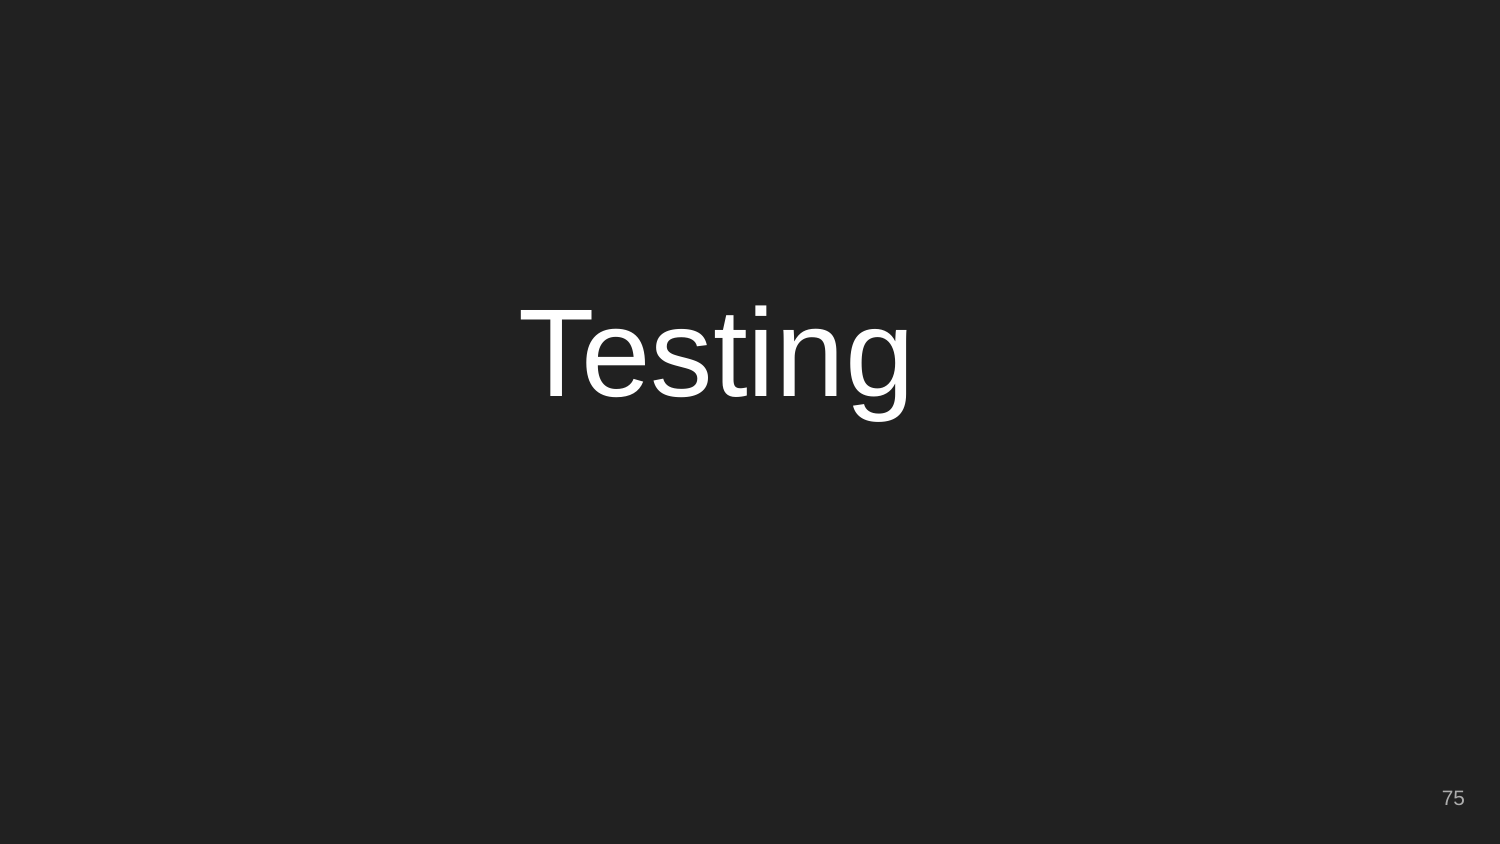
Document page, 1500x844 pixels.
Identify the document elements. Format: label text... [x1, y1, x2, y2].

title Testing [19, 352, 1480, 491]
slide_number ‹#› [1389, 764, 1480, 830]
